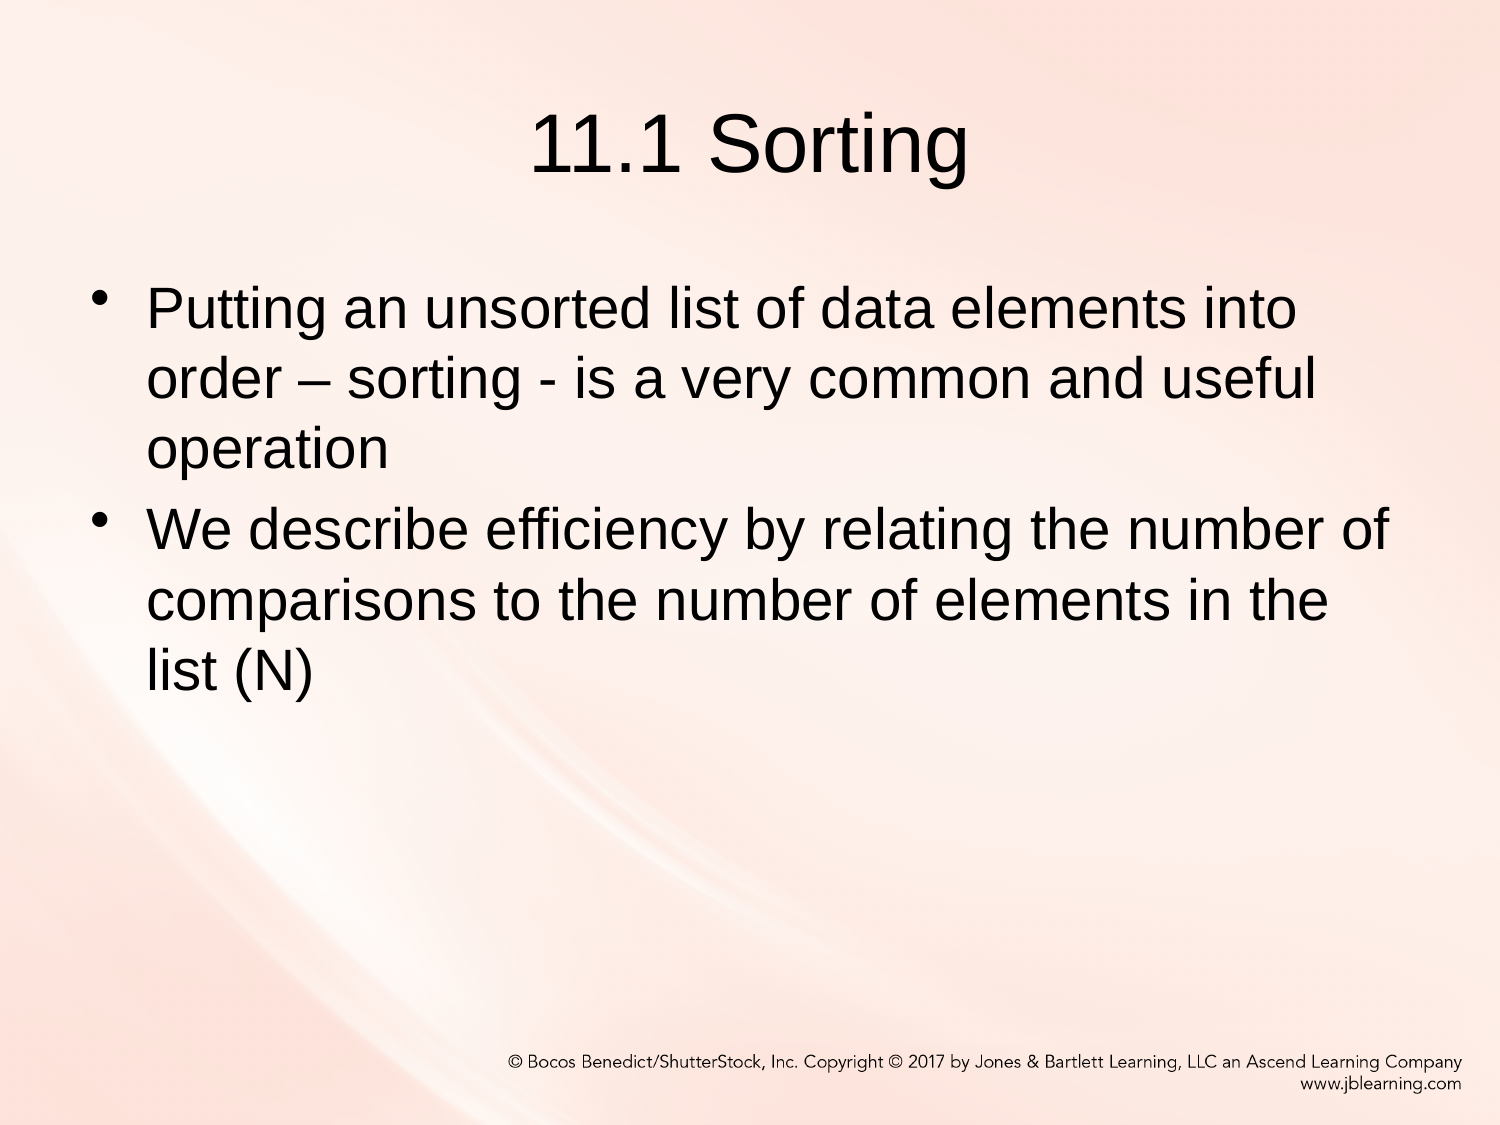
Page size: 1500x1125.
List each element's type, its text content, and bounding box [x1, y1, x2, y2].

list Putting an unsorted list of data elements into order – sorting - is a very common and useful operation We describe efficiency by relating the number of comparisons to the number of elements in the list (N) [75, 262, 1425, 1005]
picture [0, 0, 1500, 1125]
title 11.1 Sorting [75, 45, 1425, 233]
